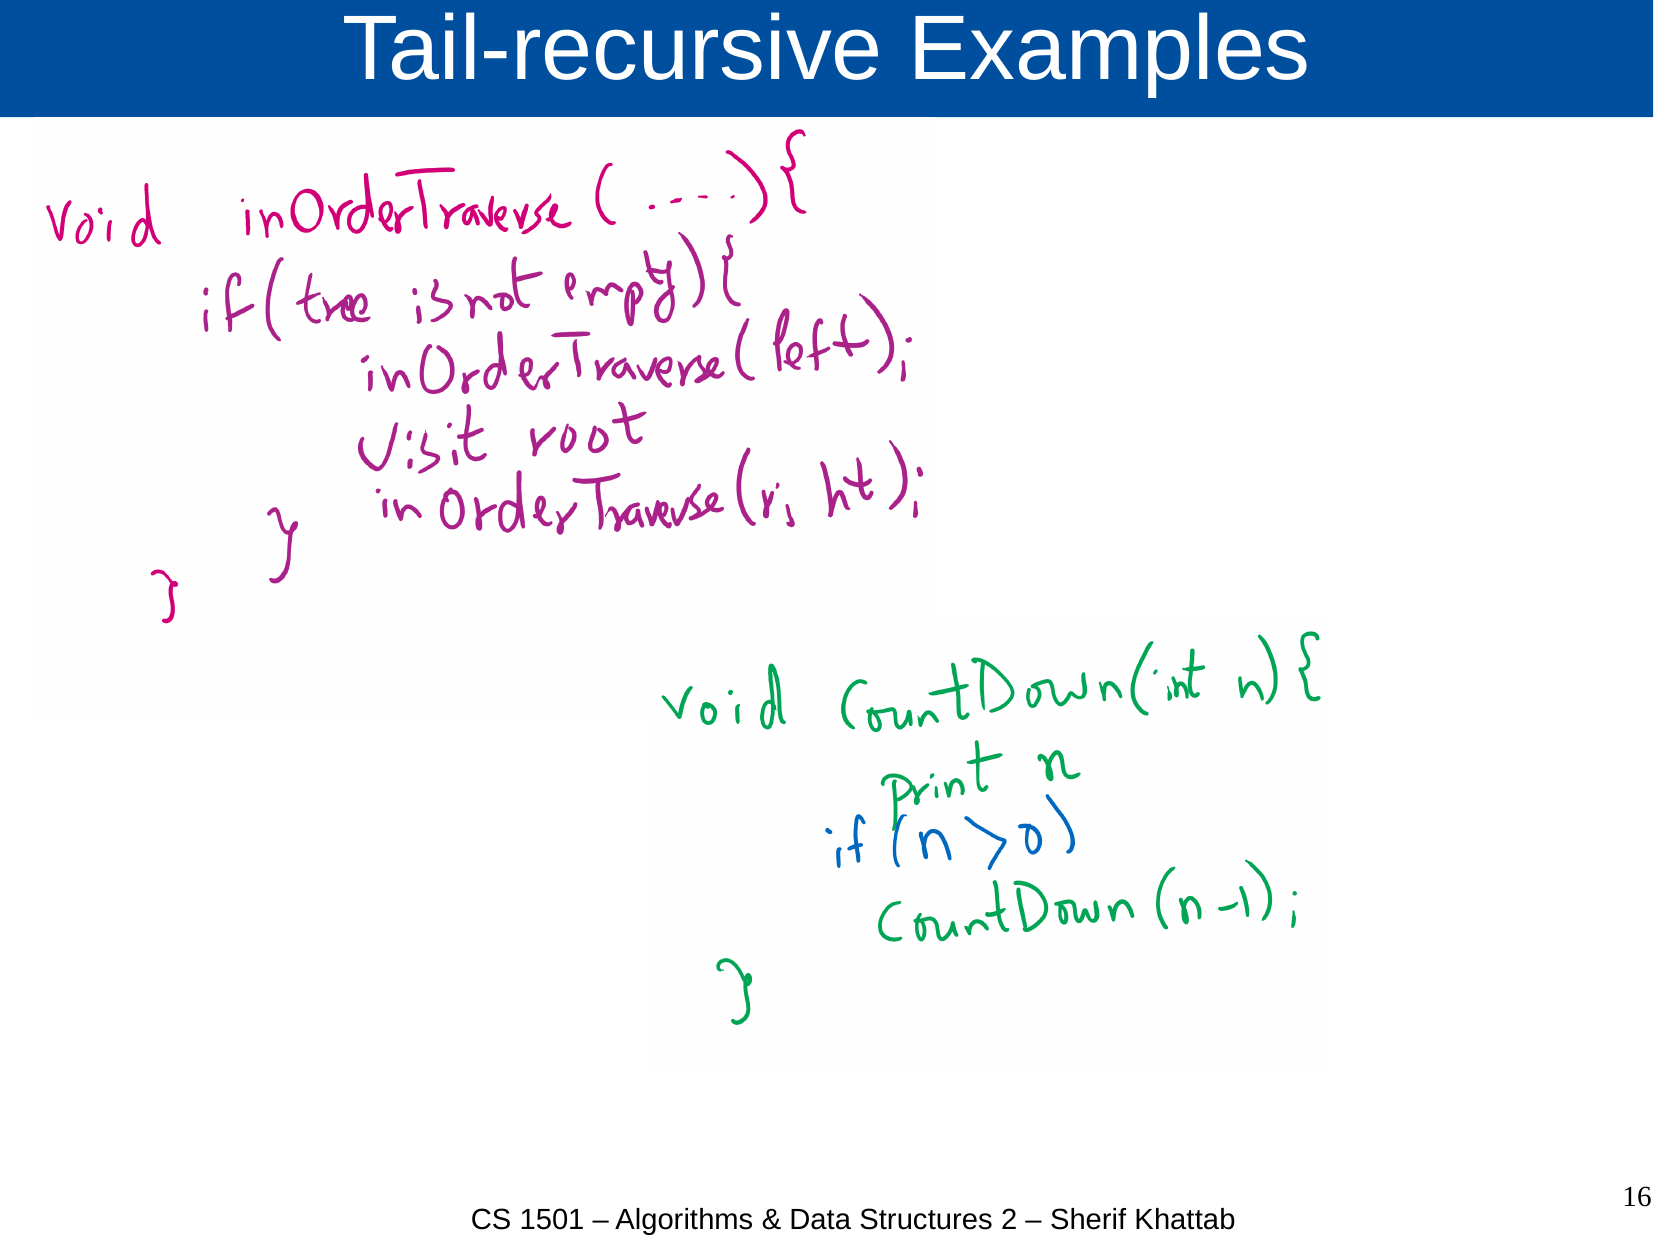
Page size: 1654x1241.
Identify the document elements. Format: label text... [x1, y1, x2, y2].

title Tail-recursive Examples [0, 0, 1654, 118]
picture [33, 116, 1332, 1075]
slide_number 16 [1272, 1178, 1653, 1241]
footer CS 1501 – Algorithms & Data Structures 2 – Sherif Khattab [460, 1202, 1248, 1241]
